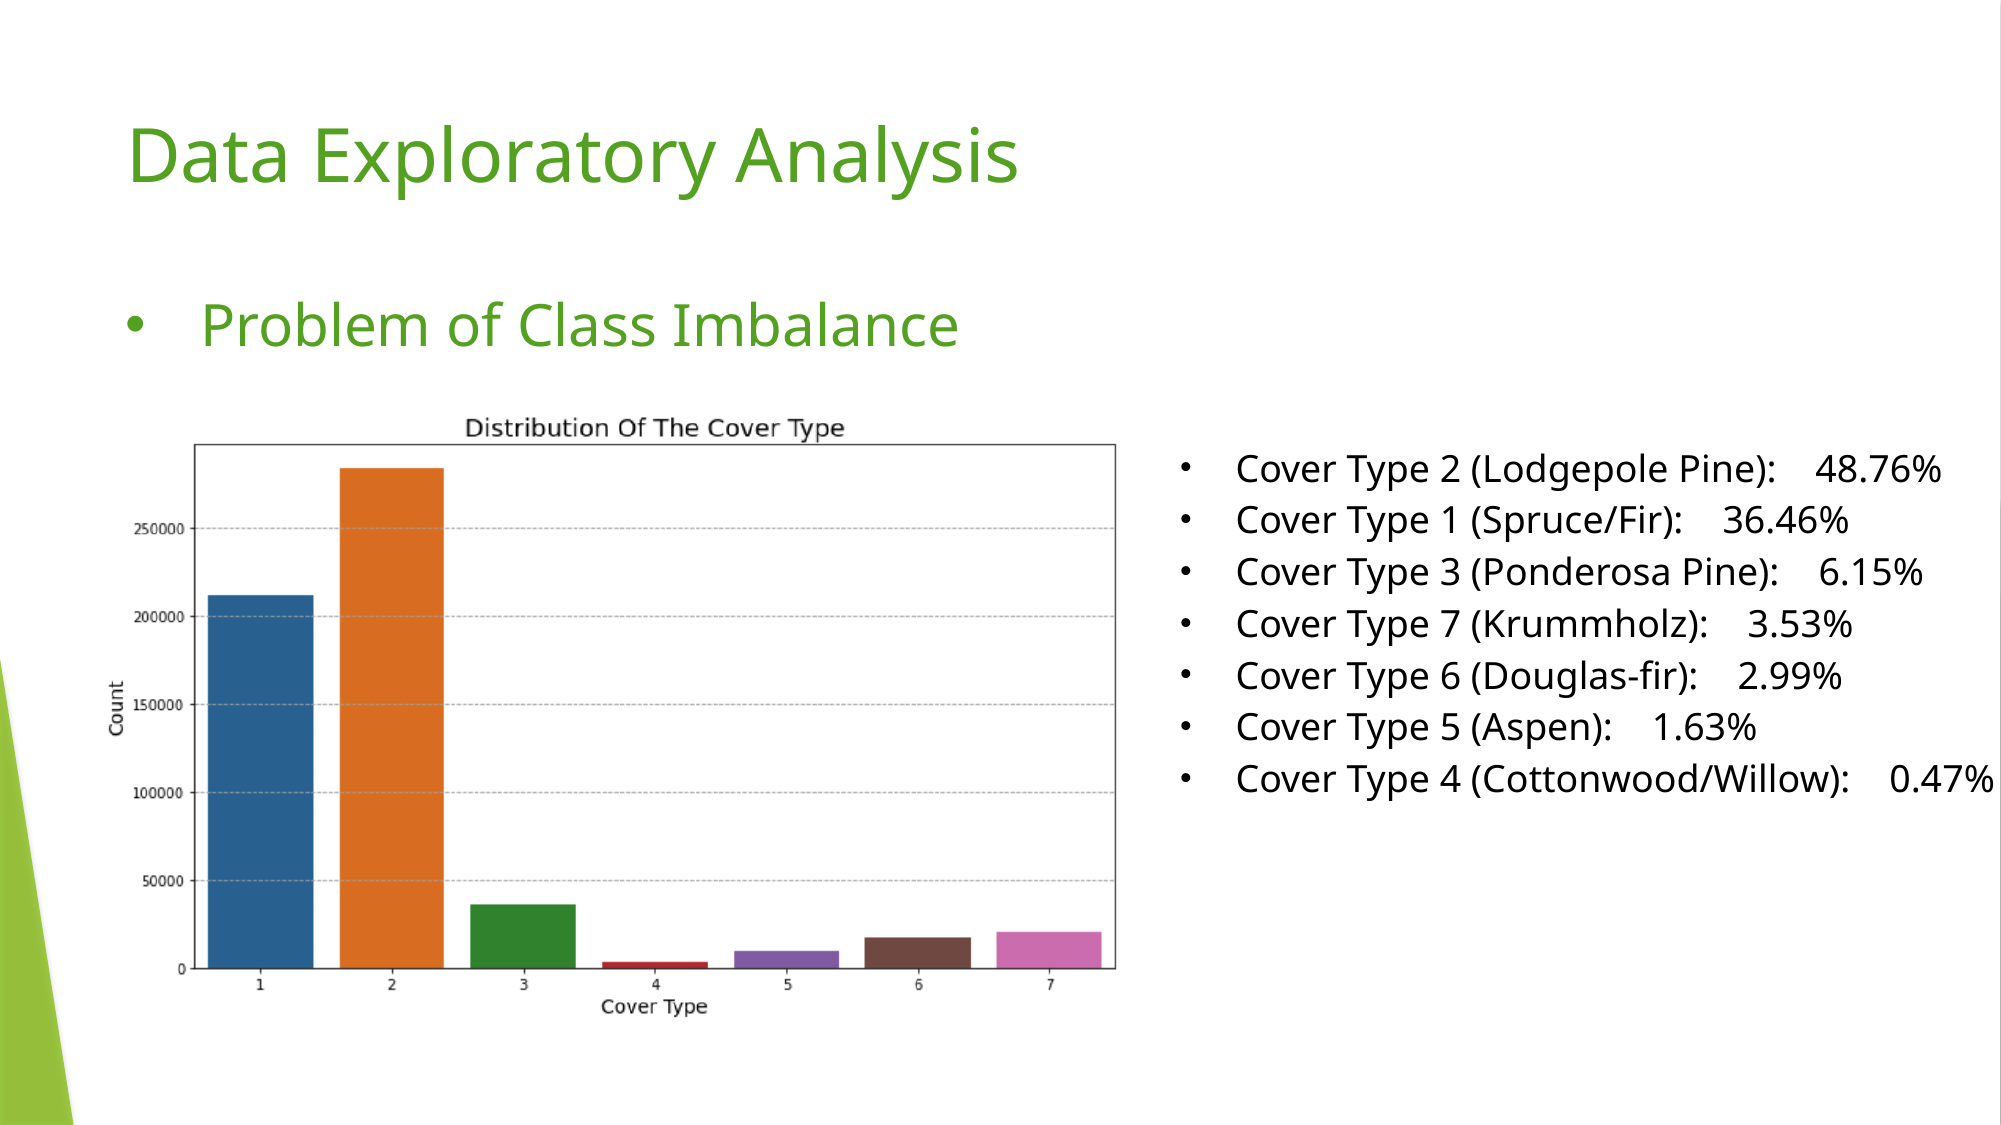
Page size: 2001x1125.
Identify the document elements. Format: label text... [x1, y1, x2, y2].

text_box Problem of Class Imbalance [110, 280, 976, 366]
title Data Exploratory Analysis [111, 99, 1522, 317]
text_box Cover Type 2 (Lodgepole Pine): 48.76% Cover Type 1 (Spruce/Fir): 36.46% Cover Type 3 (Ponderosa Pine): 6.15% Cover Type 7 (Krummholz): 3.53% Cover Type 6 (Douglas-fir): 2.99% Cover Type 5 (Aspen): 1.63% Cover Type 4 (Cottonwood/Willow): 0.47% [1164, 430, 2000, 808]
text_box [1086, 0, 2000, 1125]
picture [79, 402, 1137, 1026]
